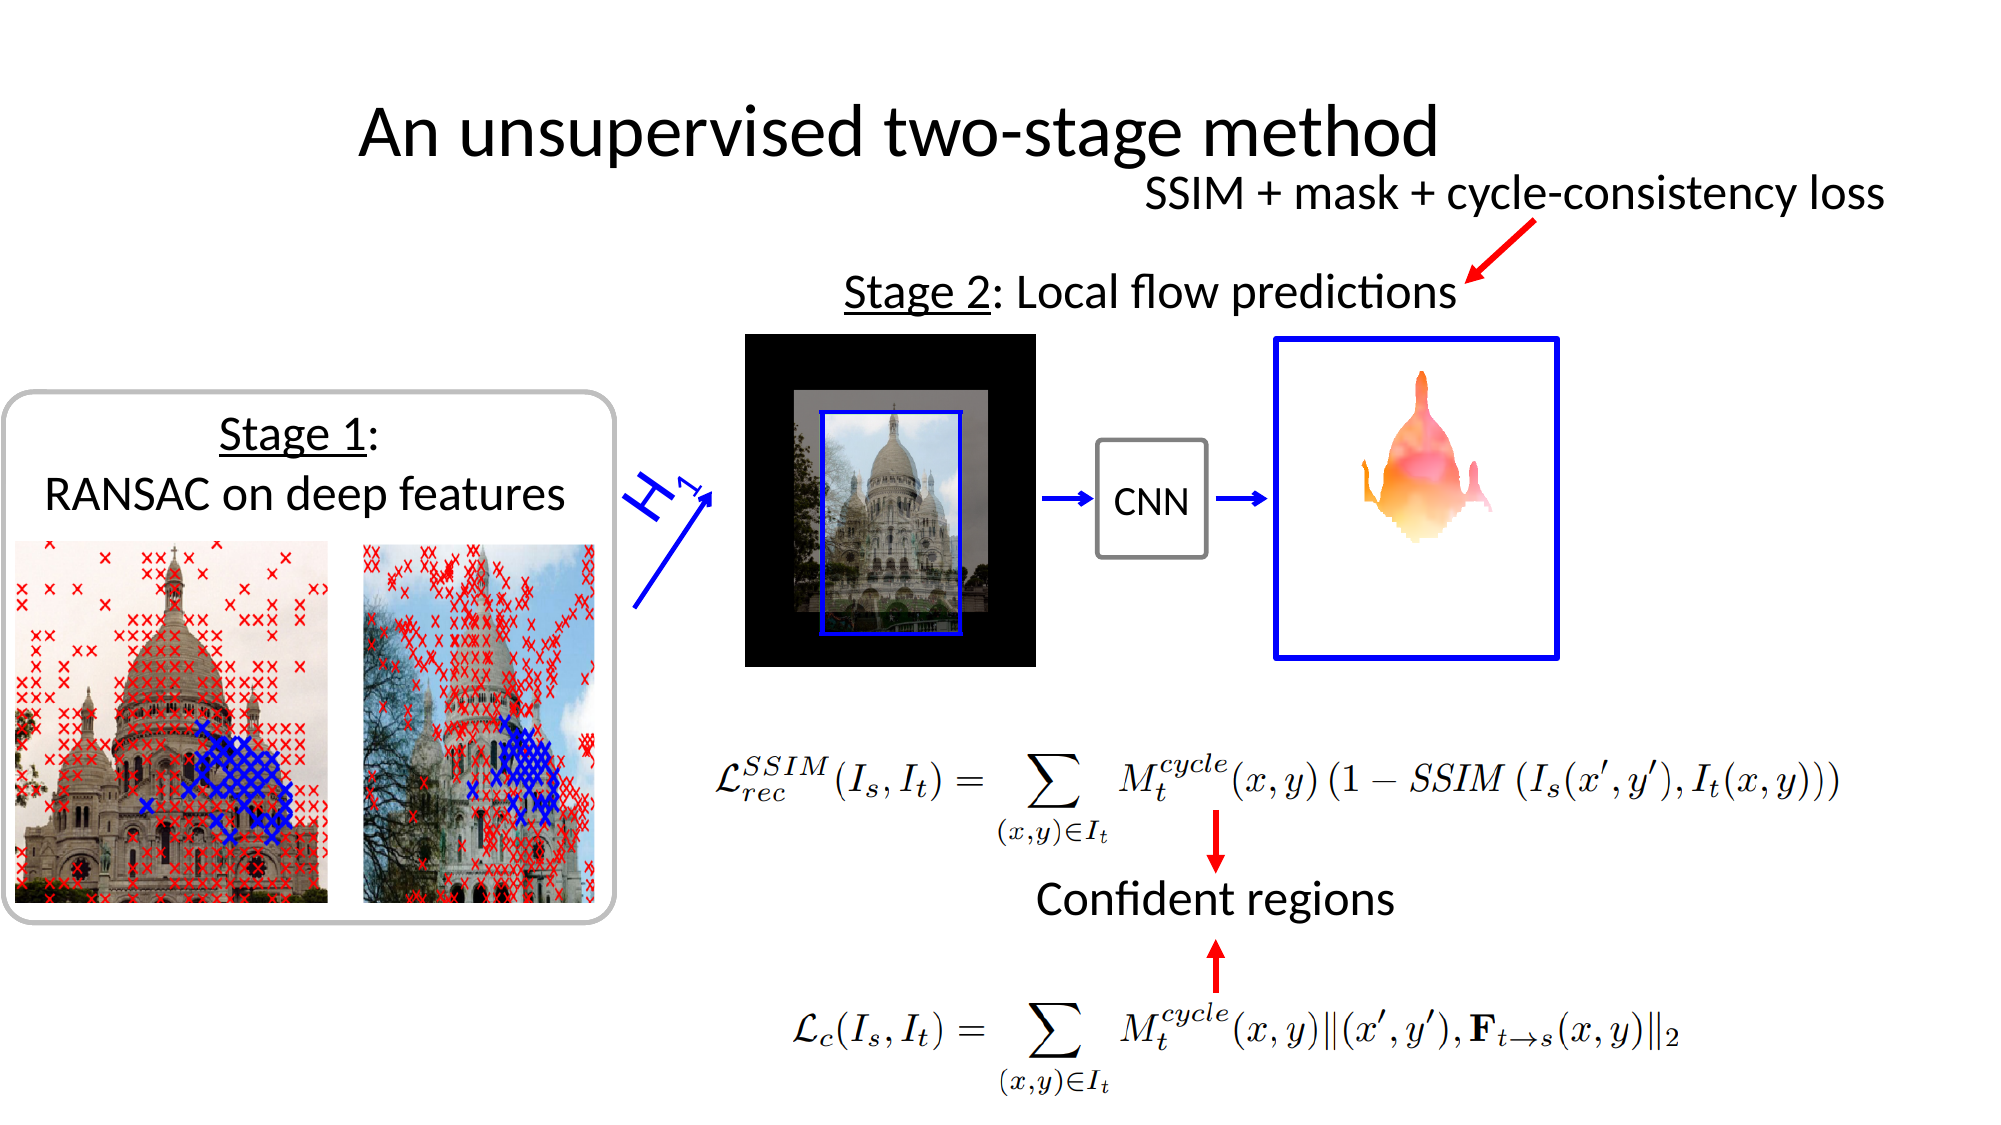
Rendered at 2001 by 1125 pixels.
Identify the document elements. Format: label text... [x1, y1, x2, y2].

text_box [745, 334, 1036, 667]
picture [793, 992, 1690, 1097]
text_box Stage 2: Local flow predictions [746, 251, 1555, 326]
text_box Confident regions [827, 857, 1604, 933]
text_box H1 [585, 421, 725, 530]
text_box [634, 491, 712, 609]
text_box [1464, 219, 1535, 284]
picture [363, 541, 595, 902]
picture [15, 541, 328, 903]
picture [1279, 342, 1555, 655]
text_box SSIM + mask + cycle-consistency loss [1127, 152, 1903, 228]
text_box CNN [1096, 438, 1208, 559]
text_box [2, 390, 616, 924]
picture [711, 737, 1864, 853]
text_box An unsupervised two-stage method [343, 74, 1817, 180]
